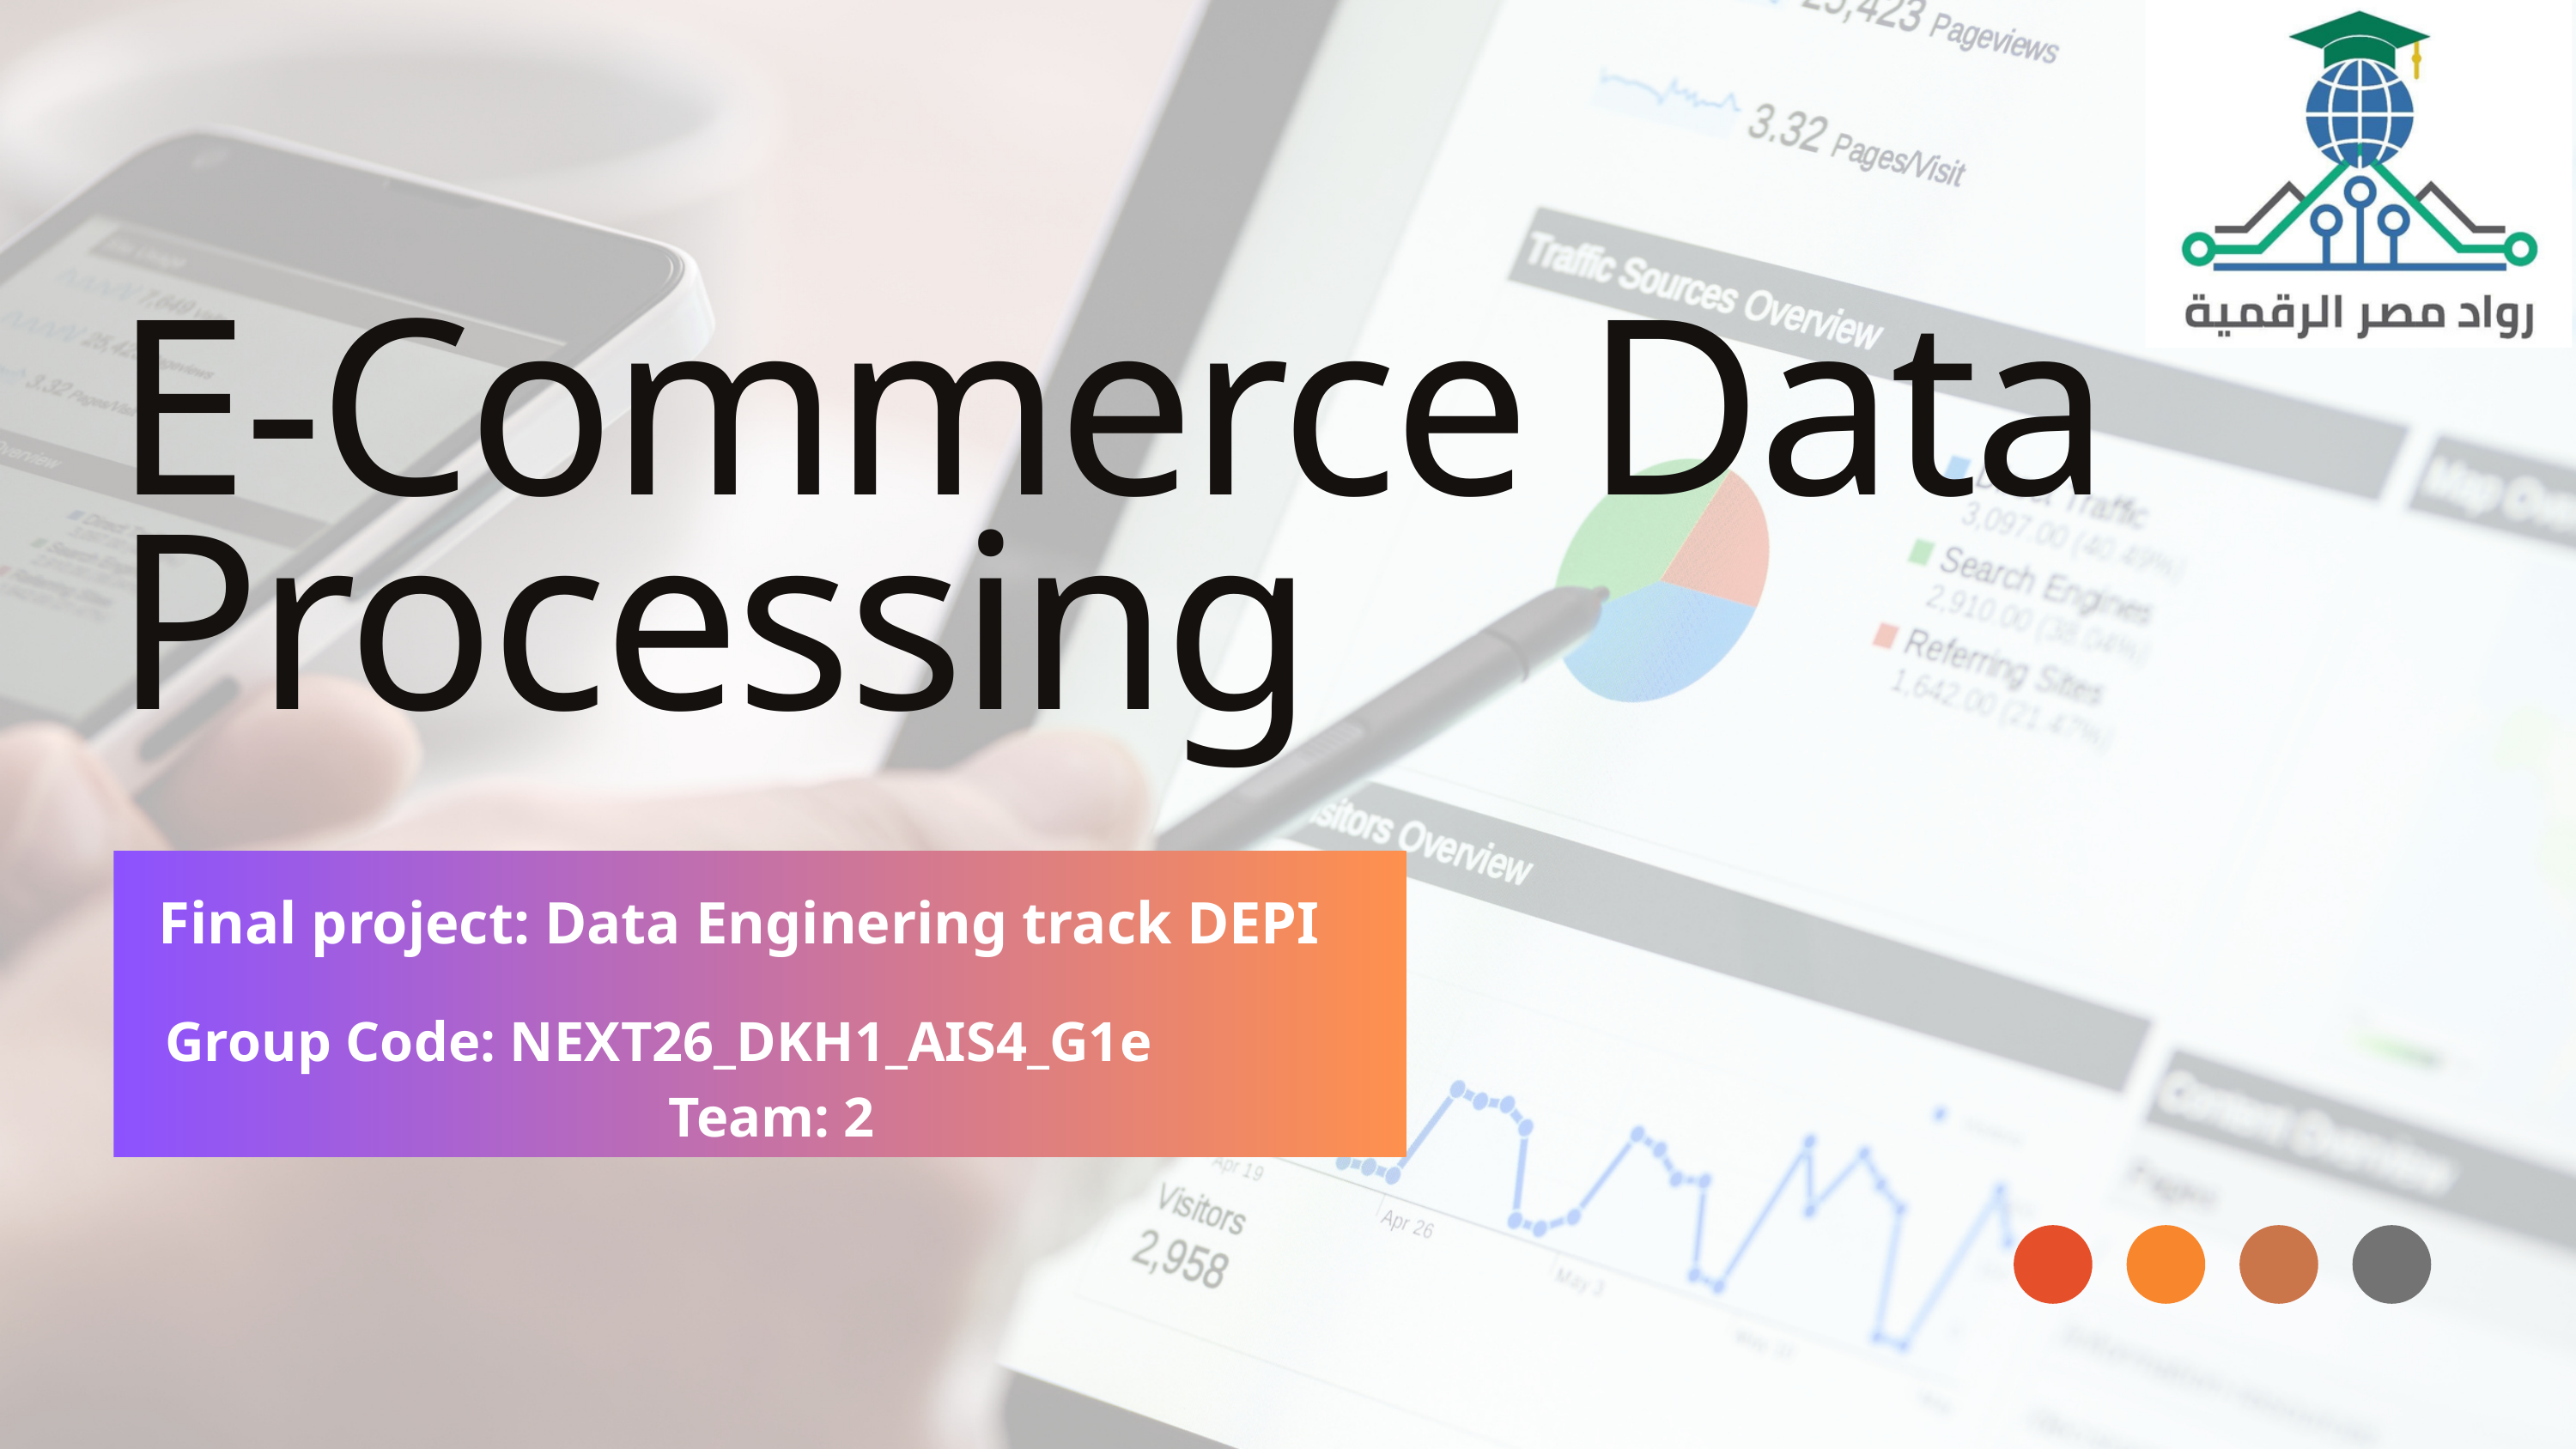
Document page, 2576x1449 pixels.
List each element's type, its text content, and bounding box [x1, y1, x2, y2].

text_box [0, 0, 2576, 1449]
text_box E-Commerce Data Processing [113, 329, 2206, 759]
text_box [2239, 1224, 2318, 1304]
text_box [2126, 1224, 2206, 1304]
text_box [113, 851, 1406, 1157]
text_box Final project: Data Enginering track DEPI [158, 875, 1375, 955]
text_box [2145, 0, 2573, 348]
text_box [2013, 1224, 2093, 1304]
text_box Group Code: NEXT26_DKH1_AIS4_G1e Team: 2 [158, 996, 1302, 1149]
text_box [2352, 1224, 2432, 1304]
